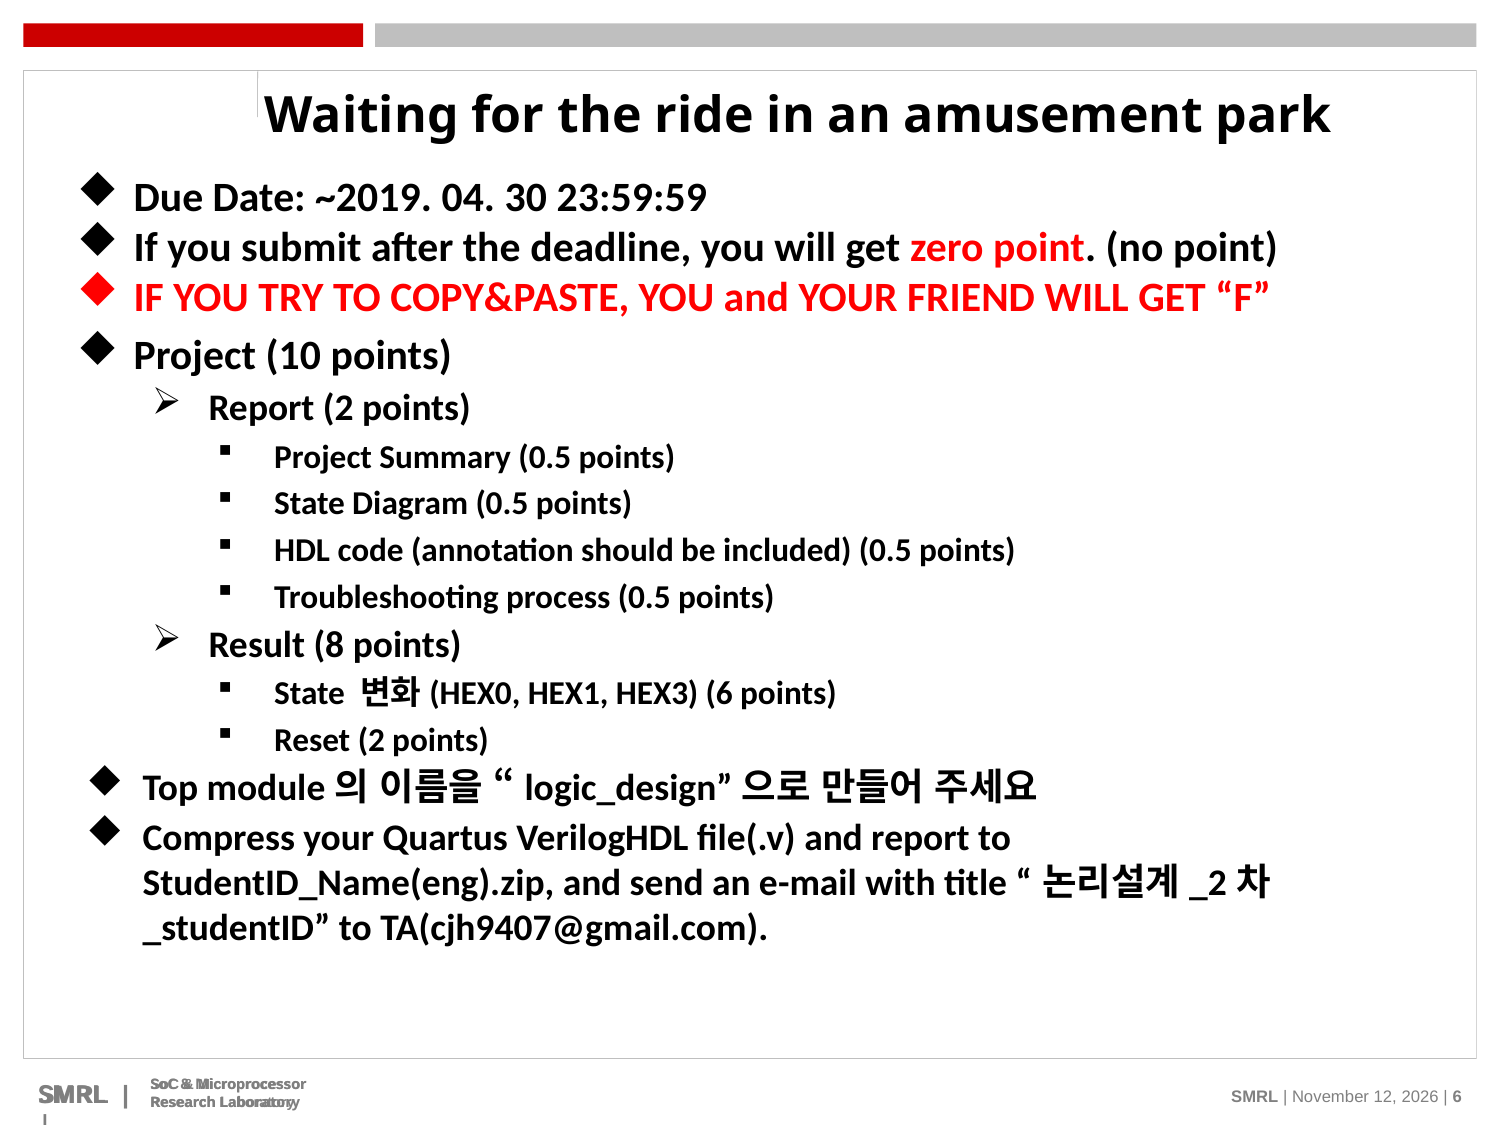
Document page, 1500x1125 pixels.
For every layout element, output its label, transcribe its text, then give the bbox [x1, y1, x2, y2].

text_box Due Date: ~2019. 04. 30 23:59:59 If you submit after the deadline, you will get zero point. (no point) IF YOU TRY TO COPY&PASTE, YOU and YOUR FRIEND WILL GET “F” Project (10 points) Report (2 points) Project Summary (0.5 points) State Diagram (0.5 points) HDL code (annotation should be included) (0.5 points) Troubleshooting process (0.5 points) Result (8 points) State 변화(HEX0, HEX1, HEX3) (6 points) Reset (2 points) Top module의 이름을 “logic_design”으로 만들어 주세요 Compress your Quartus VerilogHDL file(.v) and report to StudentID_Name(eng).zip, and send an e-mail with title “논리설계_2차_studentID” to TA(cjh9407@gmail.com). [62, 162, 1413, 1075]
text_box Waiting for the ride in an amusement park [249, 74, 1481, 150]
